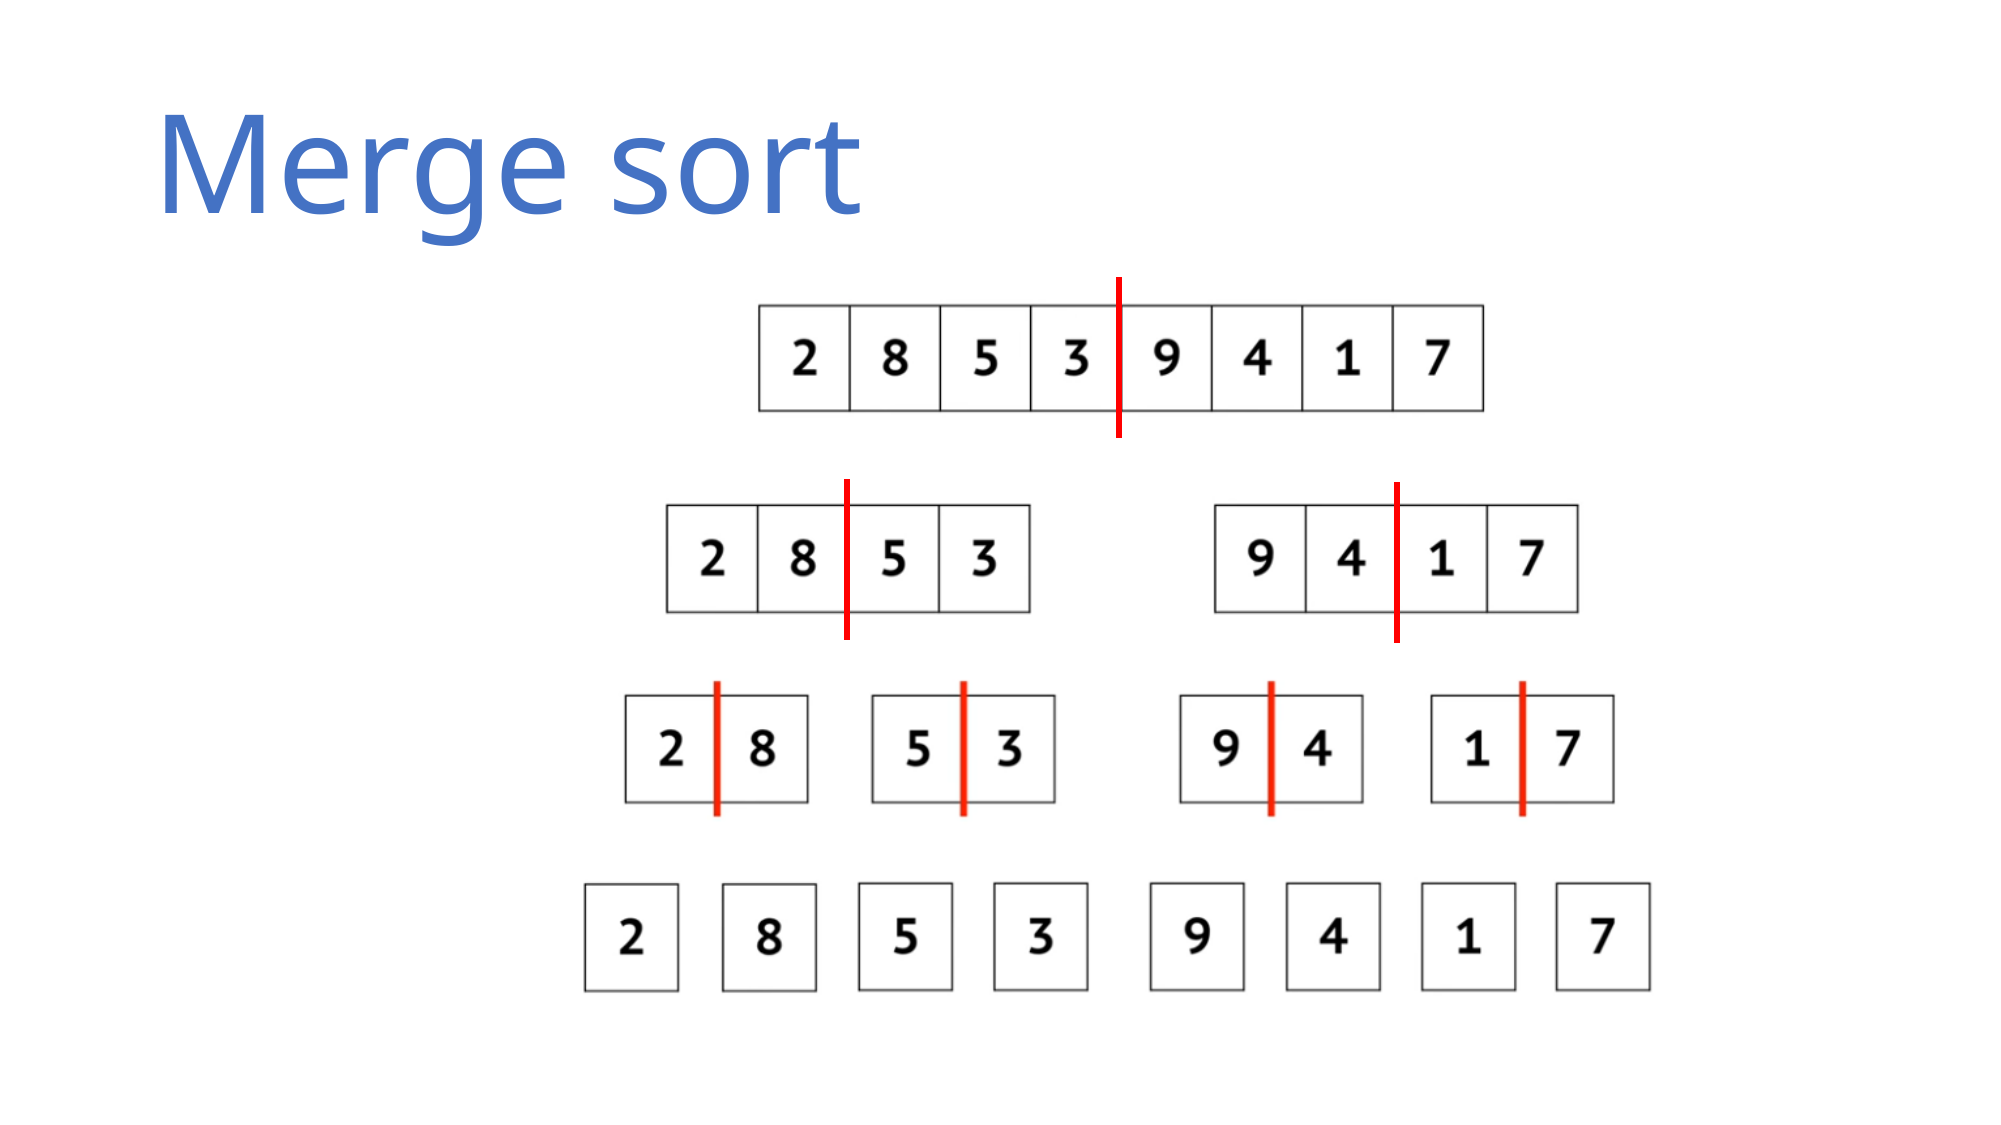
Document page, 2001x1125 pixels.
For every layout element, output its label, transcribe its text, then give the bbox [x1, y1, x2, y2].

picture [534, 257, 1697, 1019]
title Merge sort [137, 59, 1863, 278]
